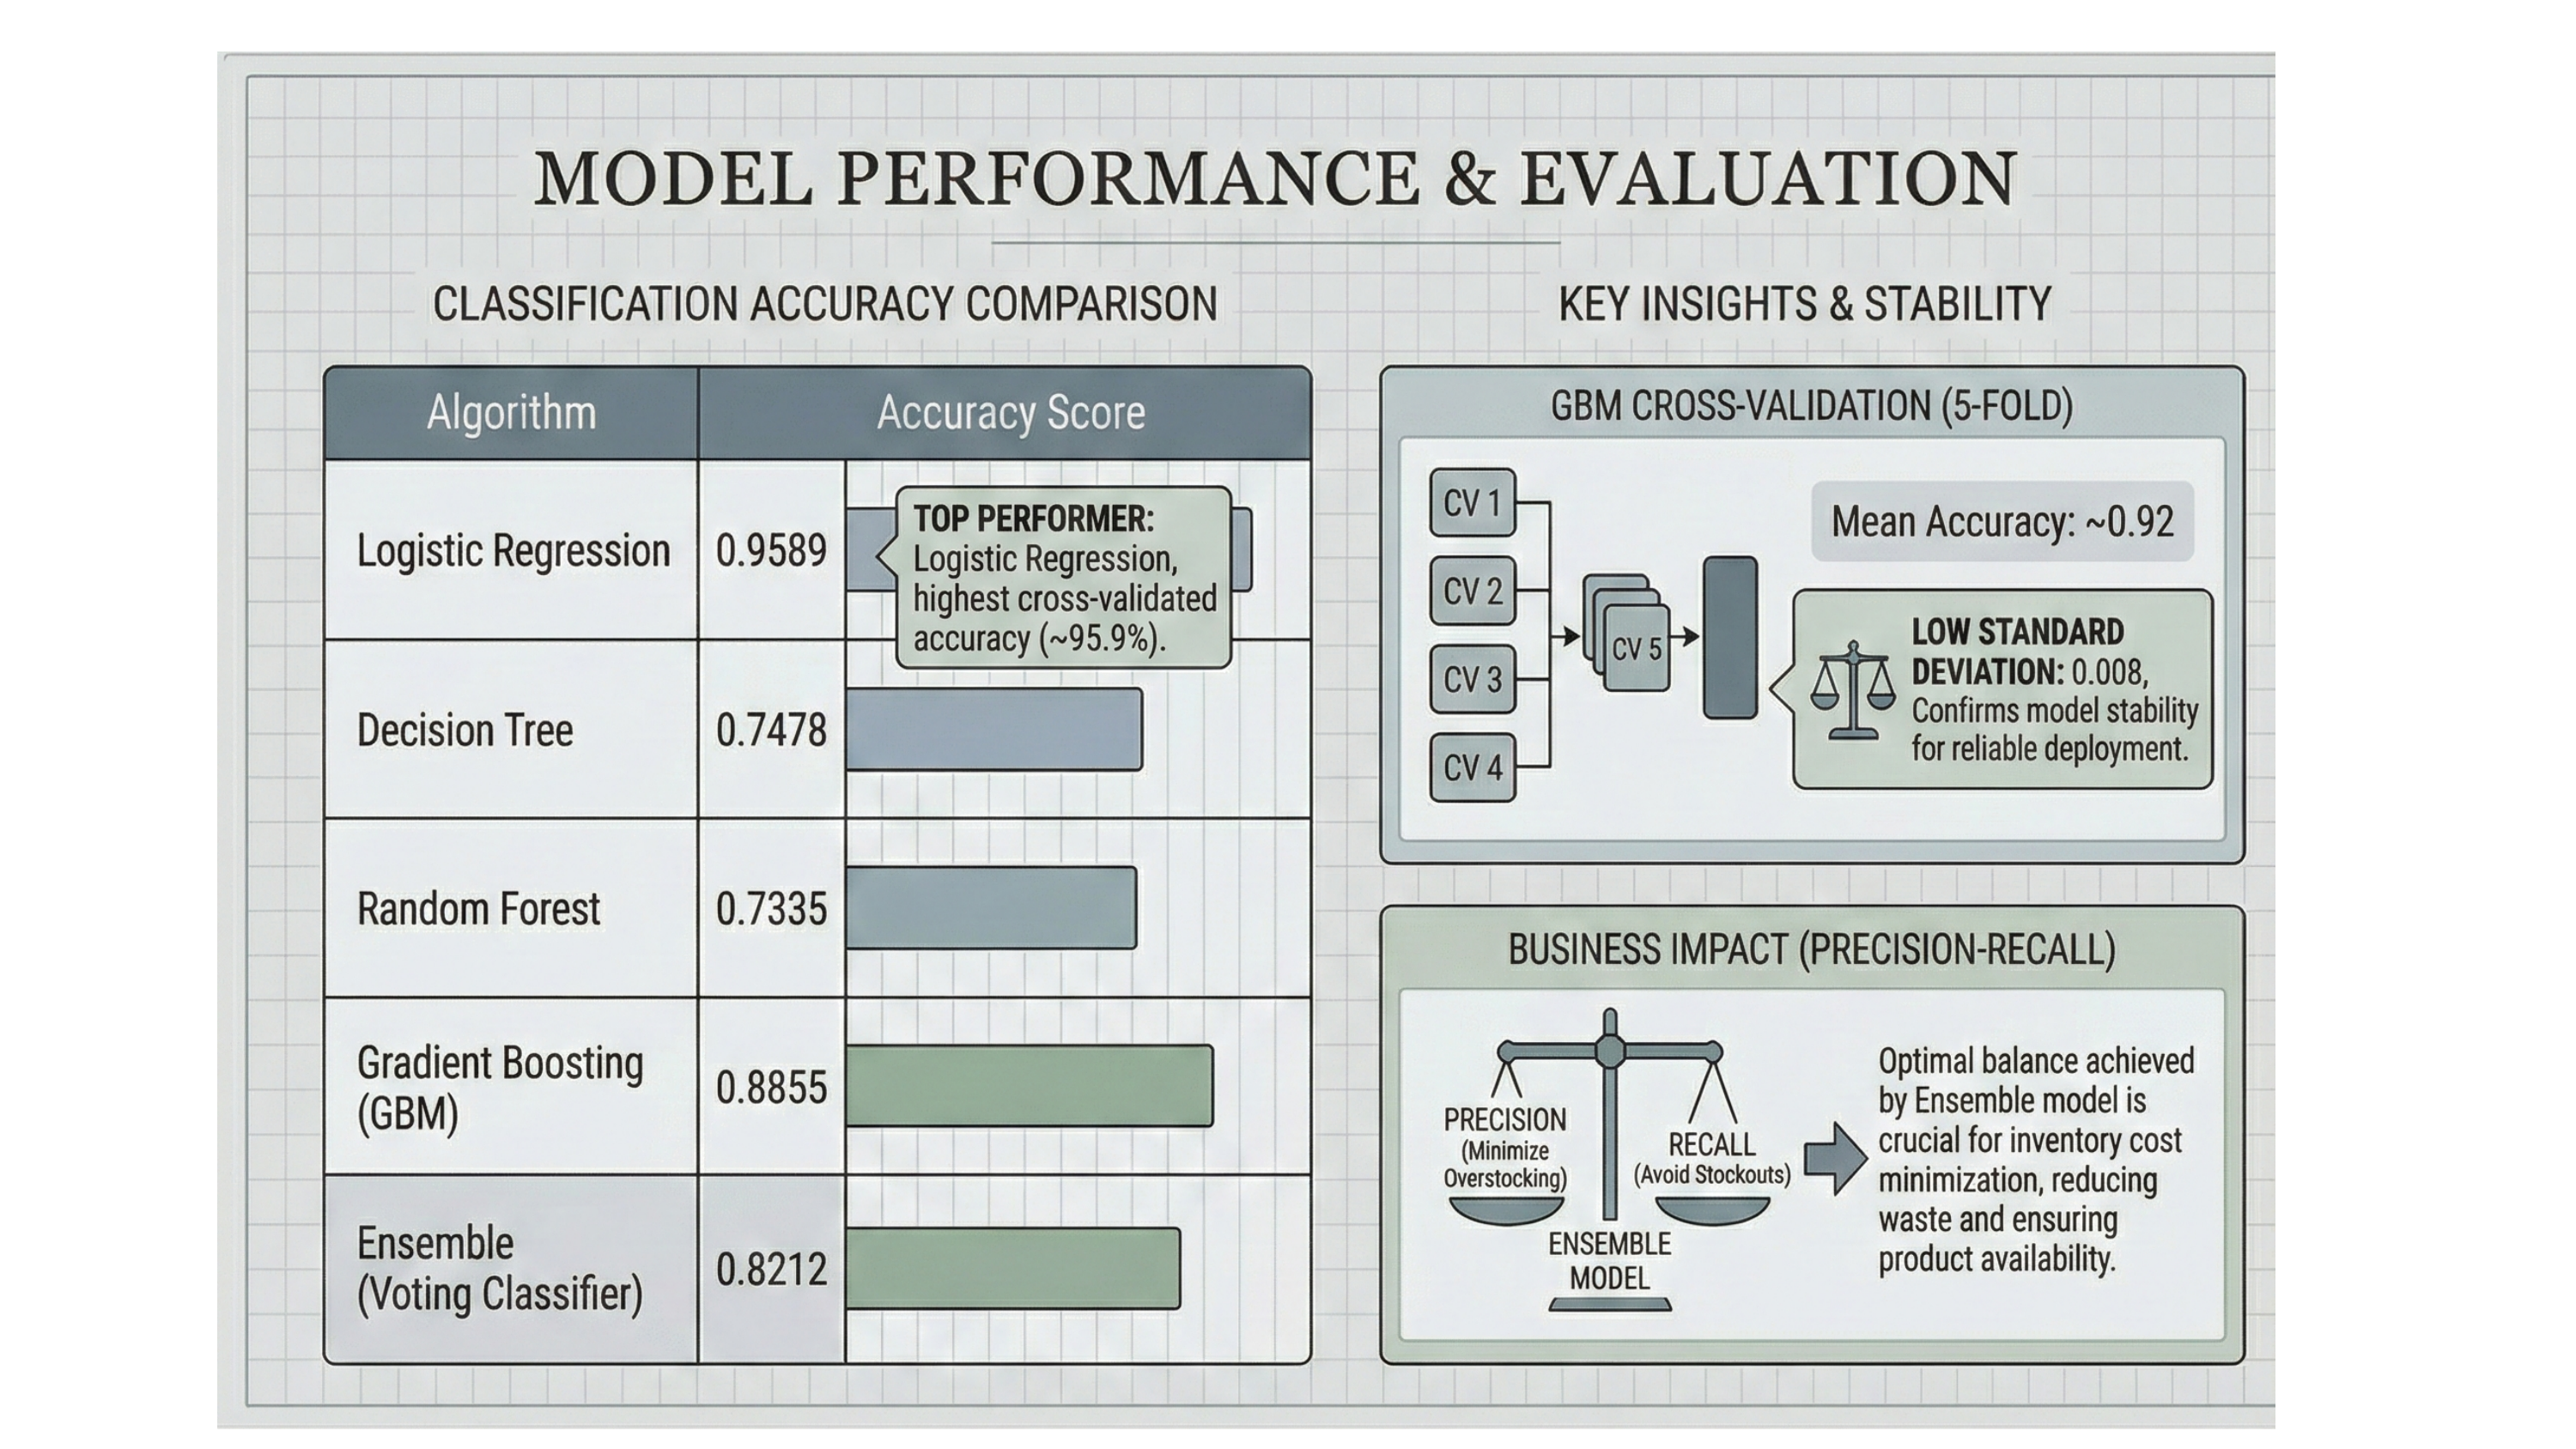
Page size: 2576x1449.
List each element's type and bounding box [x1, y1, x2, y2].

picture [216, 51, 2275, 1429]
